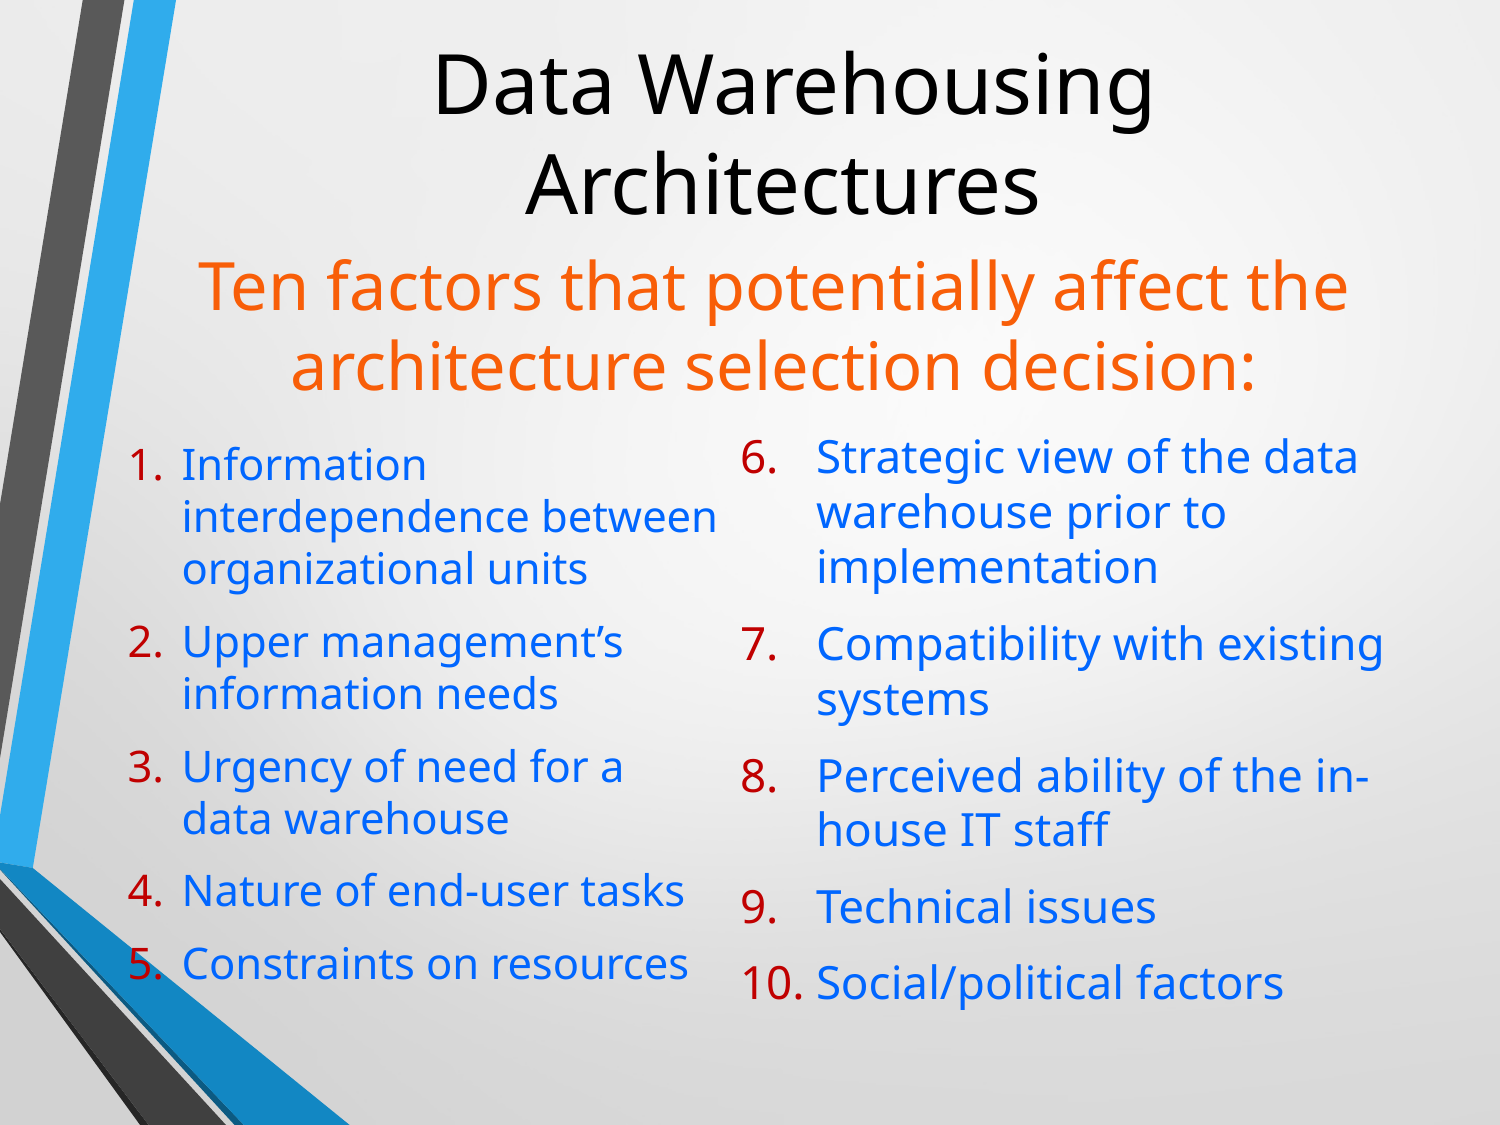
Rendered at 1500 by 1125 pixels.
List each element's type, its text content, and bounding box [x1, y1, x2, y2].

text_box Ten factors that potentially affect the architecture selection decision: [137, 236, 1413, 412]
list Information interdependence between organizational units Upper management’s information needs Urgency of need for a data warehouse Nature of end-user tasks Constraints on resources [112, 412, 725, 1013]
list Strategic view of the data warehouse prior to implementation Compatibility with existing systems Perceived ability of the in-house IT staff Technical issues Social/political factors [725, 412, 1488, 1025]
title Data Warehousing Architectures [162, 56, 1427, 207]
